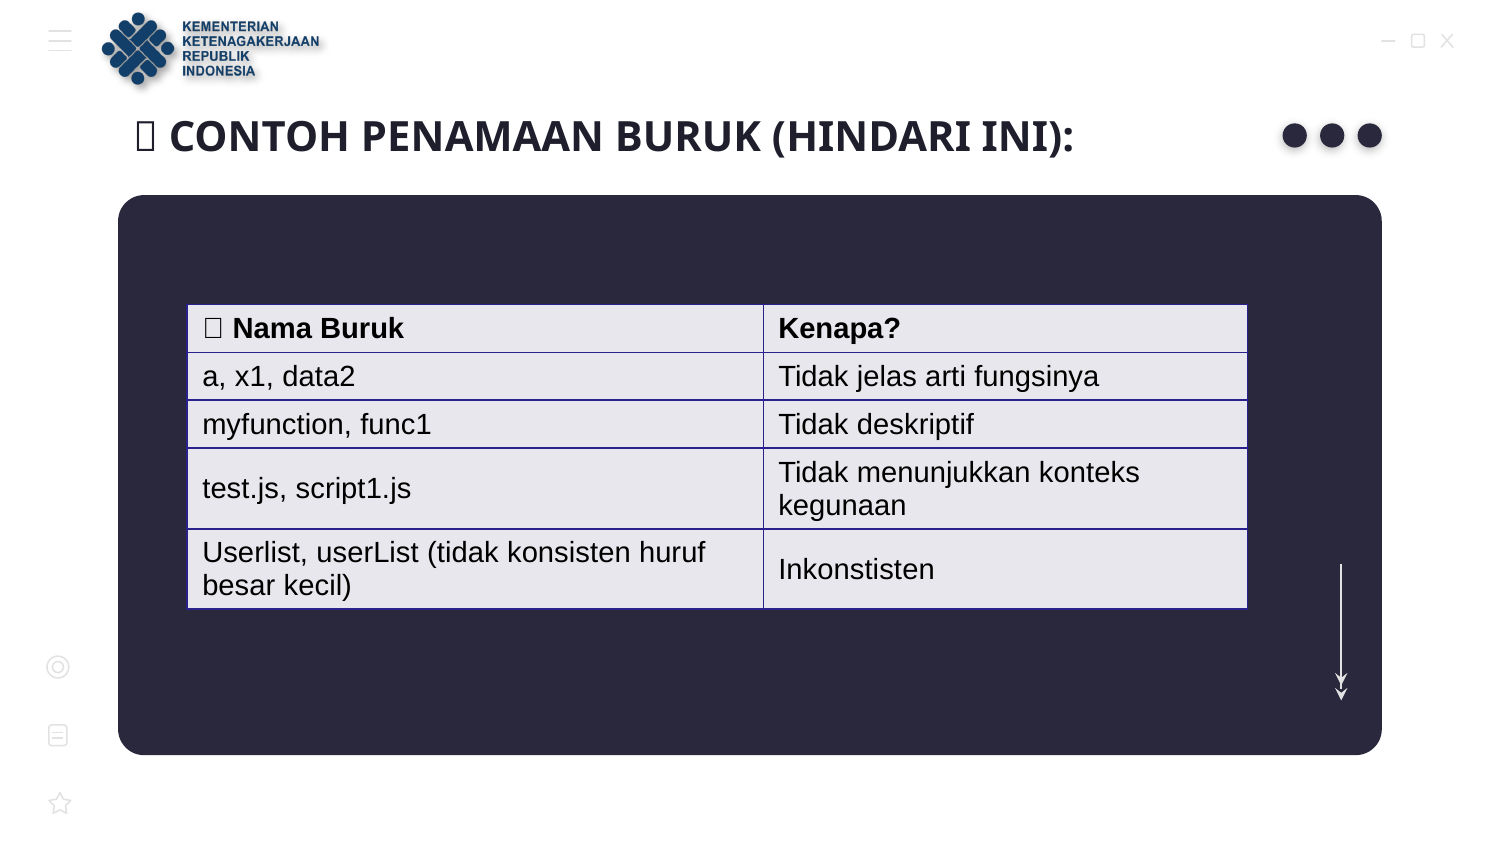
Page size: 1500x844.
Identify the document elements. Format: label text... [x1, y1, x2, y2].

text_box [48, 30, 72, 51]
table_header ❌ Nama Buruk [188, 305, 763, 352]
text_box [46, 27, 74, 32]
title ❌ CONTOH PENAMAAN BURUK (HINDARI INI): [118, 87, 1382, 182]
table_header Kenapa? [764, 305, 1247, 352]
table_cell test.js, script1.js [188, 449, 763, 528]
table_cell Tidak deskriptif [764, 401, 1247, 447]
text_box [1282, 123, 1383, 148]
table_cell Tidak jelas arti fungsinya [764, 353, 1247, 399]
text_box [46, 655, 72, 814]
table_cell myfunction, func1 [188, 401, 763, 447]
table_cell Inkonstisten [764, 530, 1247, 608]
table_cell a, x1, data2 [188, 353, 763, 399]
picture [94, 1, 326, 107]
table_cell Tidak menunjukkan konteks kegunaan [764, 449, 1247, 528]
table_cell Userlist, userList (tidak konsisten huruf besar kecil) [188, 530, 763, 608]
